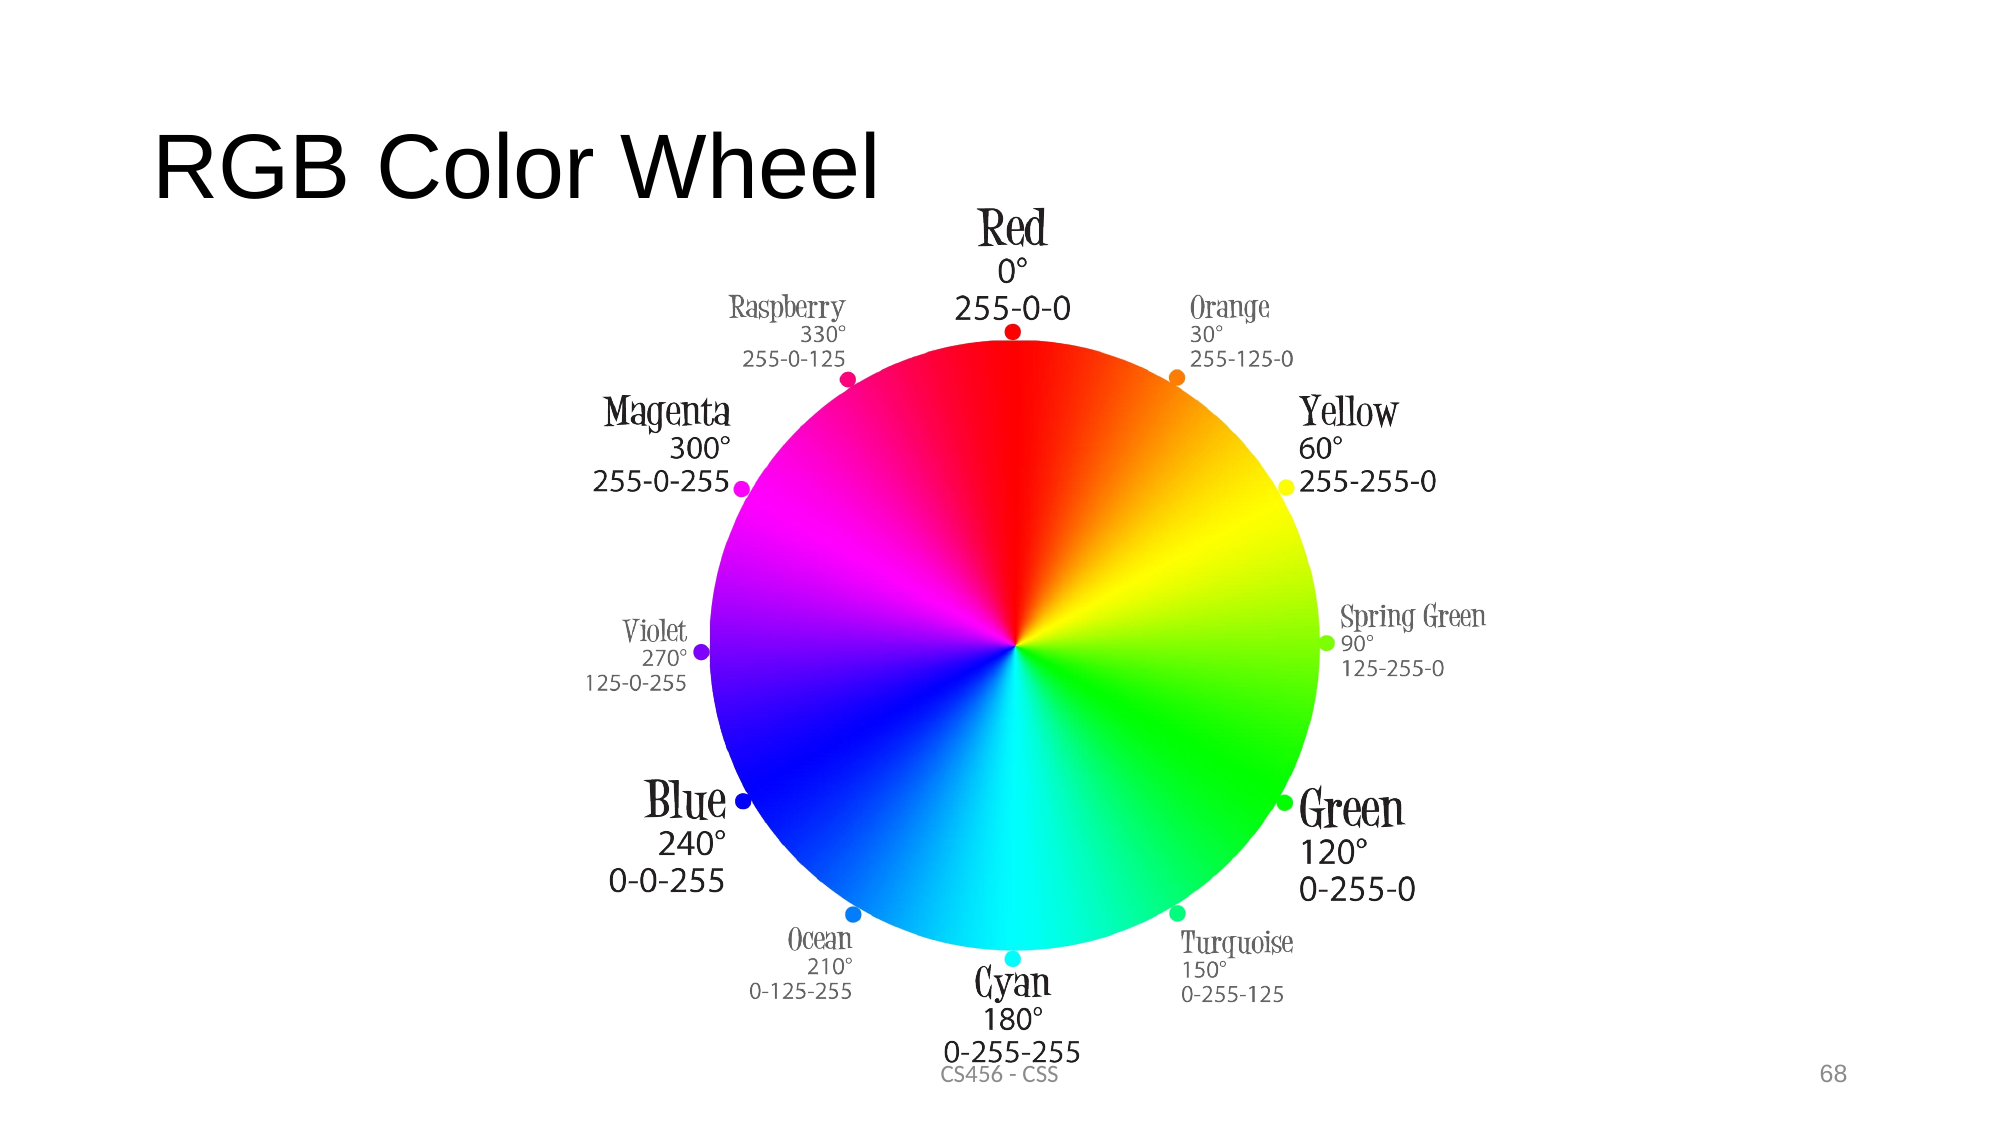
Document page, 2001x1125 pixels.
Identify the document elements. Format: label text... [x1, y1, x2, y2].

footer CS456 - CSS [662, 1066, 1338, 1103]
slide_number 68 [1412, 1042, 1863, 1103]
title RGB Color Wheel [137, 59, 1863, 278]
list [587, 191, 1497, 1066]
